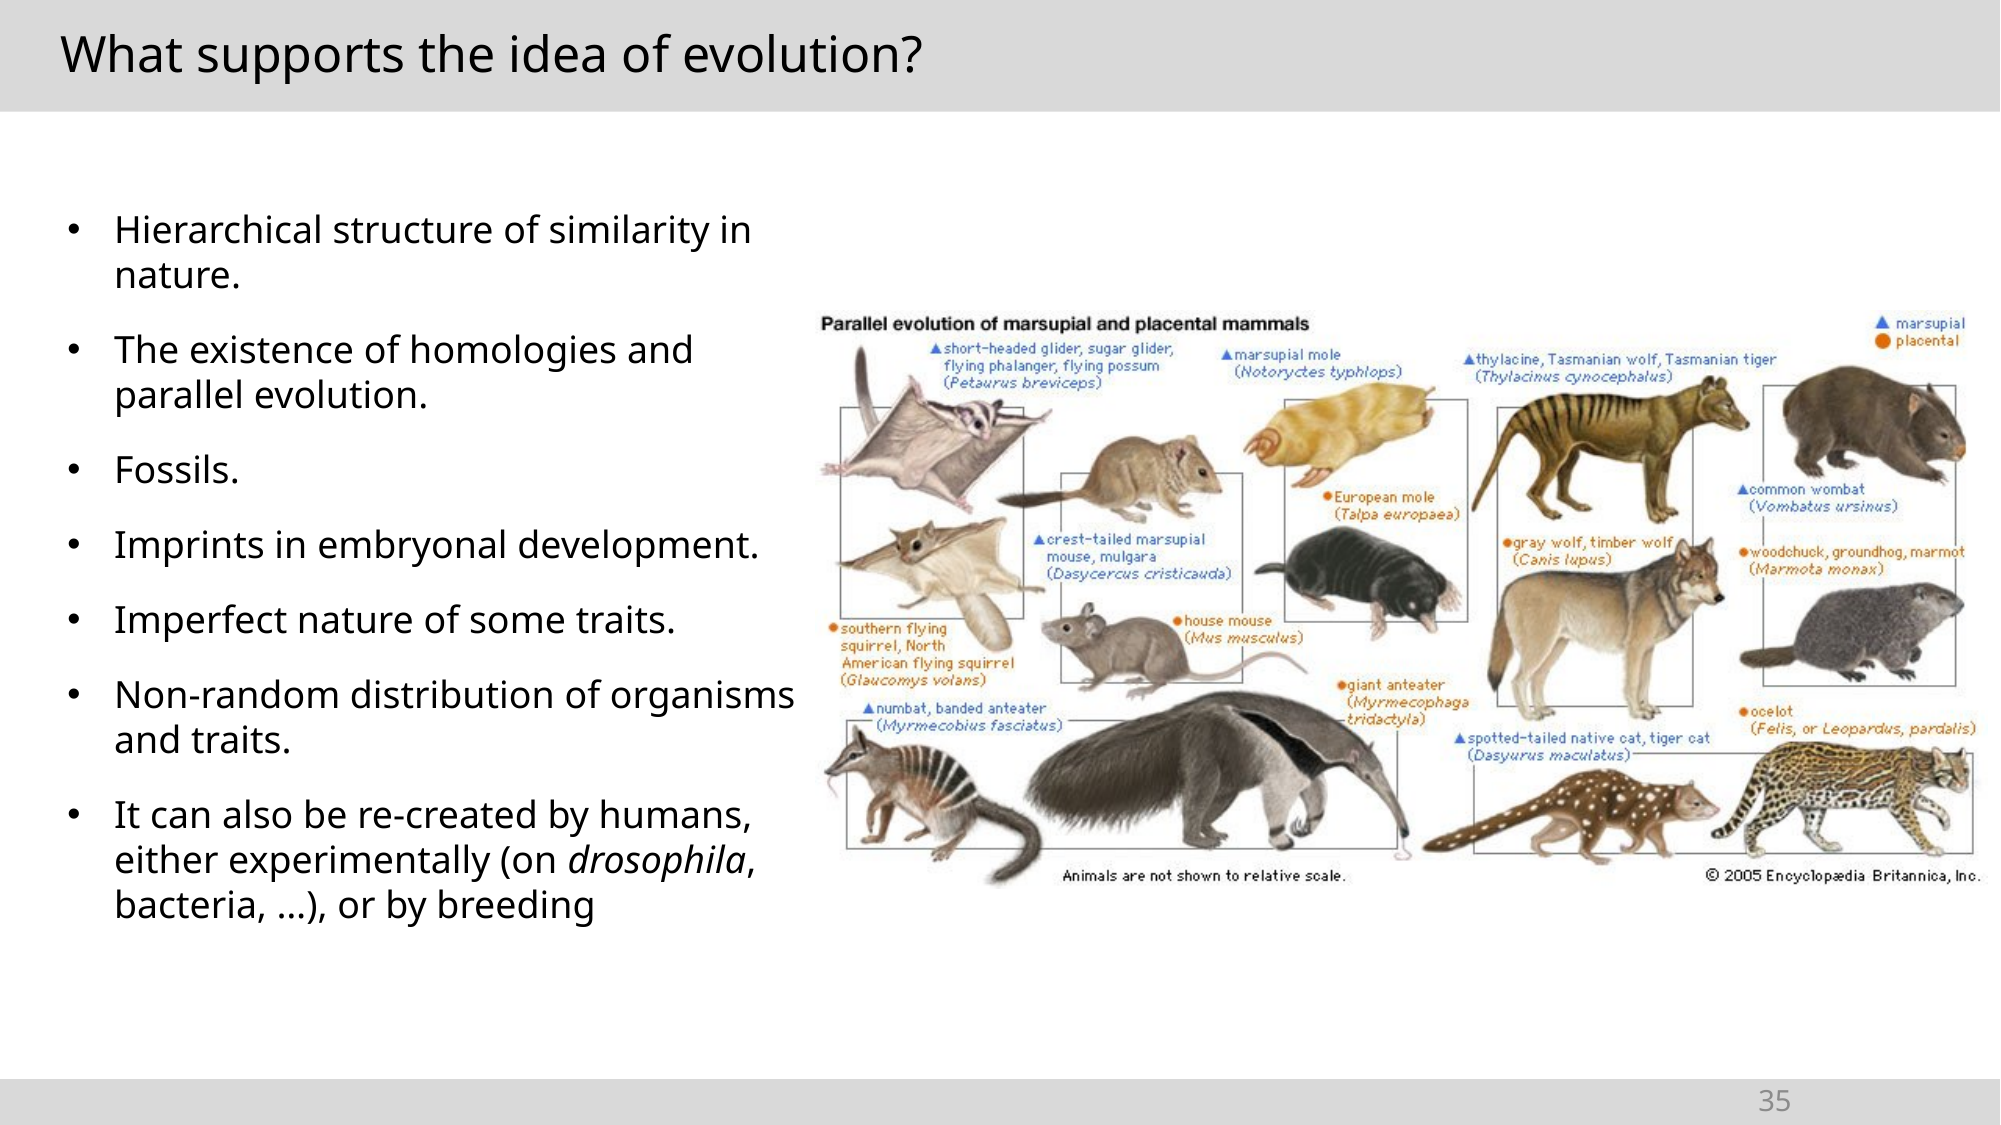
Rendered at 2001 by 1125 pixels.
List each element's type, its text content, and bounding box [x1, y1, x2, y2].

text_box Hierarchical structure of similarity in nature. The existence of homologies and parallel evolution. Fossils. Imprints in embryonal development. Imperfect nature of some traits. Non-random distribution of organisms and traits. It can also be re-created by humans, either experimentally (on drosophila, bacteria, …), or by breeding [52, 199, 836, 934]
footer [0, 1079, 1550, 1125]
slide_number 35 [1550, 1079, 2000, 1125]
picture [815, 310, 1988, 889]
title What supports the idea of evolution? [0, 0, 2000, 112]
